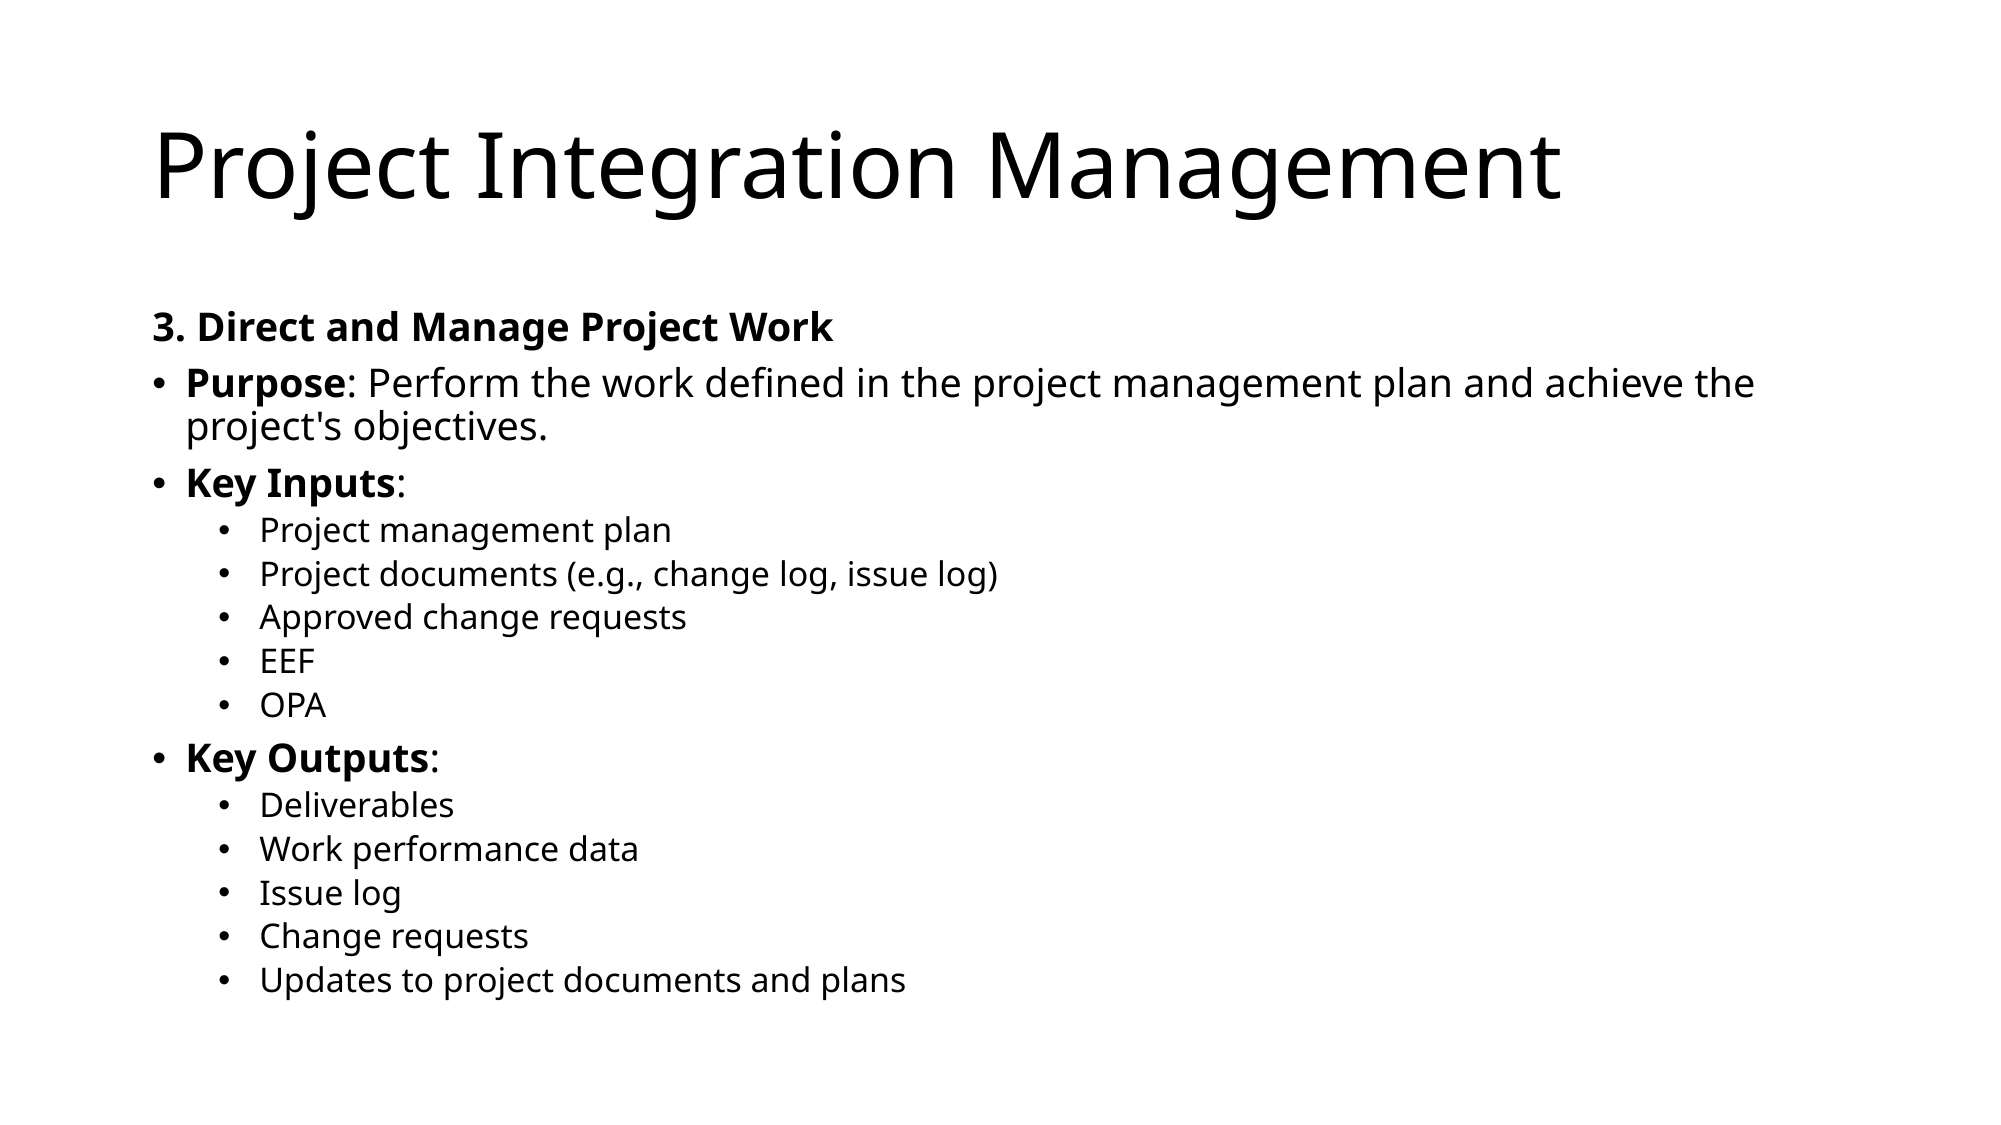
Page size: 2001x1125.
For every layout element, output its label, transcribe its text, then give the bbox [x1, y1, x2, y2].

list 3. Direct and Manage Project Work Purpose: Perform the work defined in the project management plan and achieve the project's objectives. Key Inputs: Project management plan Project documents (e.g., change log, issue log) Approved change requests EEF OPA Key Outputs: Deliverables Work performance data Issue log Change requests Updates to project documents and plans [137, 299, 1863, 1014]
title Project Integration Management [137, 59, 1863, 278]
